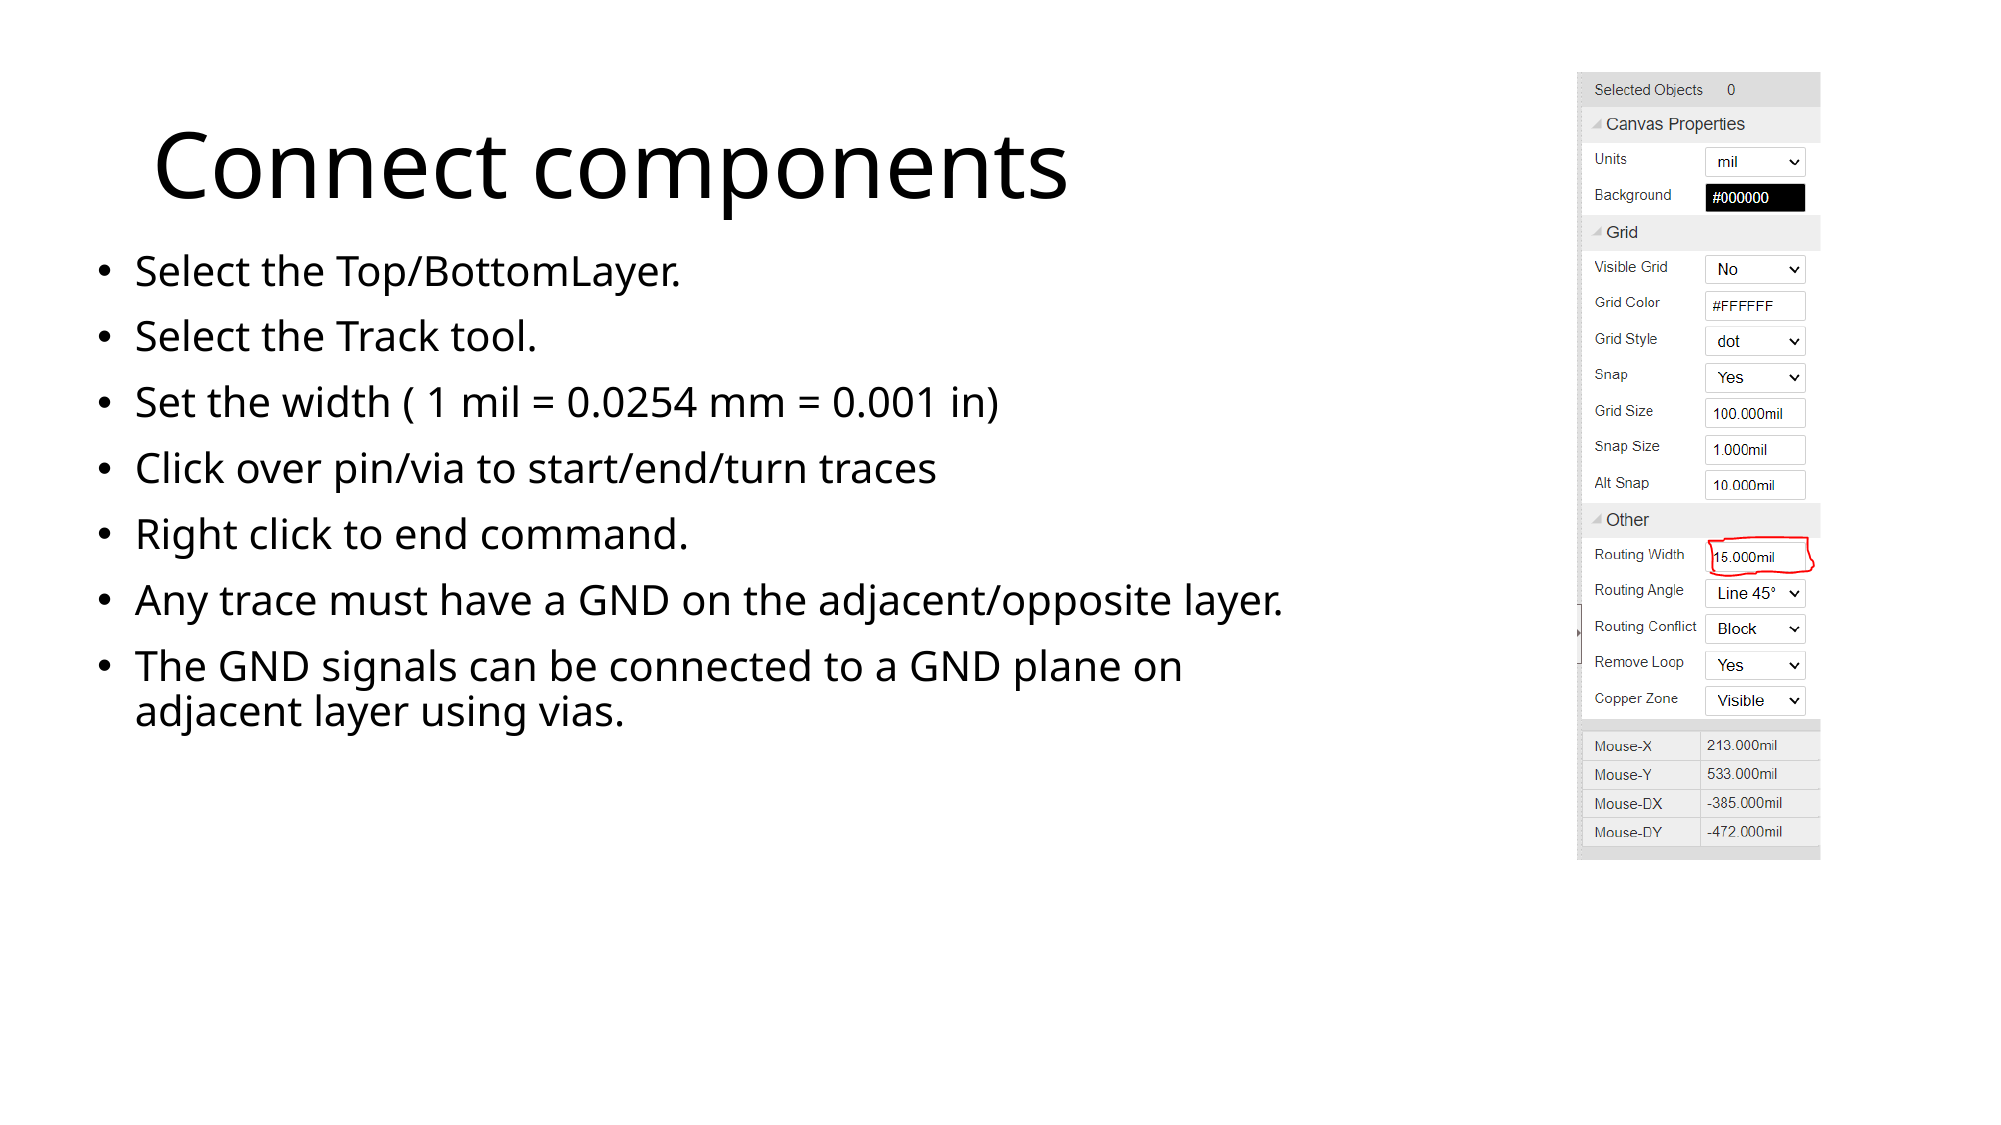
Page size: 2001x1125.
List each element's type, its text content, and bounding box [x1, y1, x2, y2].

list Select the Top/BottomLayer. Select the Track tool. Set the width ( 1 mil = 0.0254 mm = 0.001 in) Click over pin/via to start/end/turn traces Right click to end command. Any trace must have a GND on the adjacent/opposite layer. The GND signals can be connected to a GND plane on adjacent layer using vias. [97, 249, 1321, 1015]
title Connect components [137, 59, 1863, 278]
picture [1577, 72, 1821, 860]
